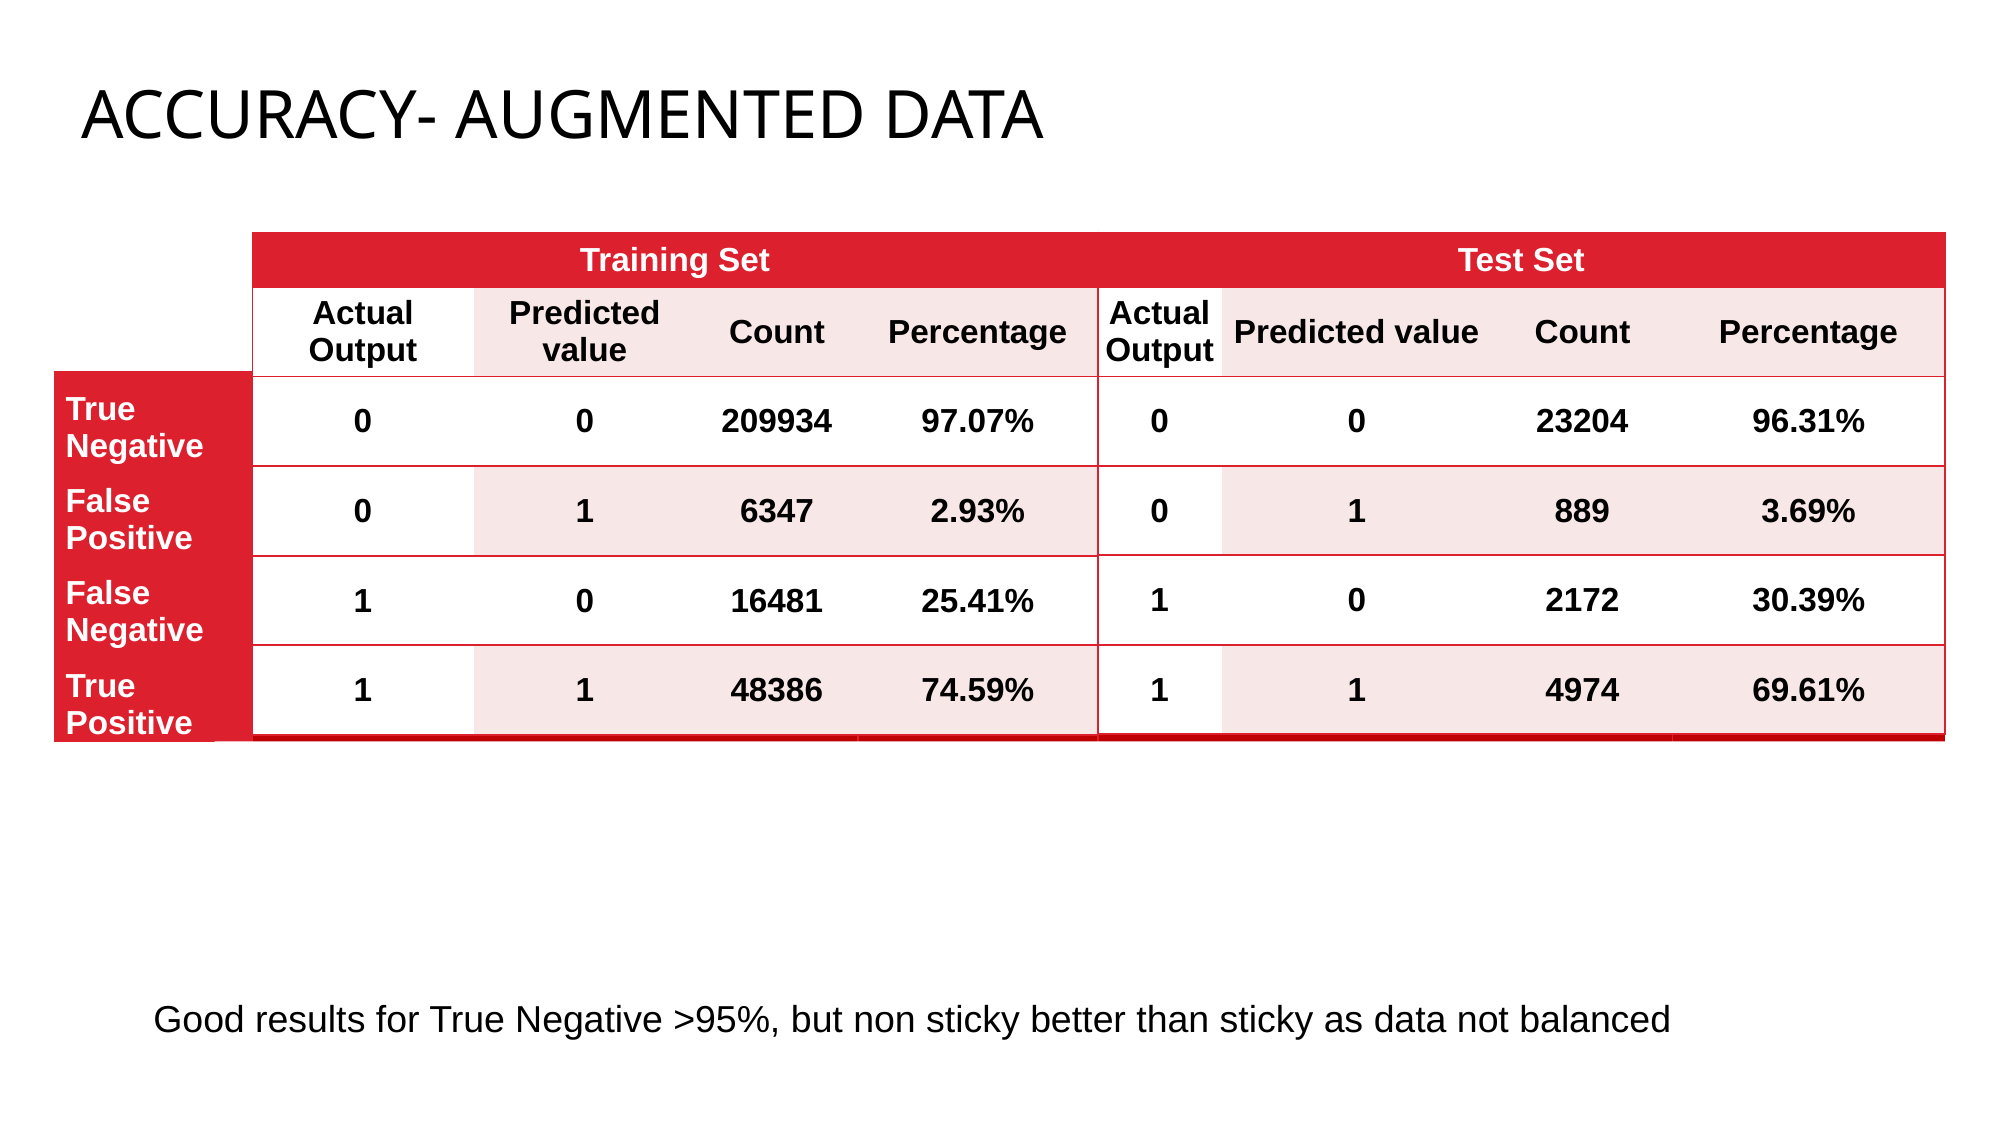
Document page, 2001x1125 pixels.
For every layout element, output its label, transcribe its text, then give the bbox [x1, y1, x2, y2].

table_cell 96.31% [1672, 377, 1944, 465]
text_box [214, 740, 1982, 1103]
table_cell Count [696, 288, 858, 376]
table_cell 0 [253, 377, 474, 465]
table_cell 22.88% [1673, 735, 1945, 740]
table_cell Predicted value [474, 288, 696, 376]
table_cell 0 [474, 557, 696, 644]
table_cell 23.07% [859, 736, 1097, 740]
table_cell 23204 [1492, 377, 1672, 465]
table_cell Total Sticky loops [1099, 735, 1492, 740]
table_cell 97.07% [858, 377, 1097, 465]
table_header True Negative [55, 372, 252, 464]
table_cell 1 [1222, 646, 1492, 733]
table_cell Percentage [1672, 288, 1944, 376]
table_cell 1 [253, 646, 474, 734]
table_cell 0 [1099, 377, 1222, 465]
table_cell 64867 [696, 736, 857, 740]
text_box Good results for True Negative >95%, but non sticky better than sticky as data not balanced [138, 987, 1919, 1047]
table_cell Percentage [858, 288, 1097, 376]
table_cell 69.61% [1672, 646, 1944, 733]
table_cell 0 [253, 467, 474, 555]
table_header Training Set [253, 234, 1097, 286]
table_cell 30.39% [1672, 556, 1944, 644]
table_cell 1 [474, 646, 696, 734]
table_cell 1 [253, 557, 474, 644]
table_cell 889 [1492, 467, 1672, 554]
table_cell 6347 [696, 467, 858, 555]
table_cell 74.59% [858, 646, 1097, 734]
table_cell 3.69% [1672, 467, 1944, 554]
table_cell Count [1492, 288, 1672, 376]
table_cell Actual Output [253, 288, 474, 376]
table_cell True Positive [55, 649, 252, 741]
table_cell False Negative [55, 556, 252, 649]
table_cell 0 [1222, 556, 1492, 644]
table_cell 2172 [1492, 556, 1672, 644]
table_cell 1 [474, 467, 696, 555]
table_cell 4974 [1492, 646, 1672, 733]
table_cell 16481 [696, 557, 858, 644]
table_cell Actual Output [1099, 288, 1222, 376]
table_cell 25.41% [858, 557, 1097, 644]
table_header Test Set [1099, 234, 1944, 286]
table_cell 48386 [696, 646, 858, 734]
table_cell False Positive [55, 464, 252, 556]
table_cell 0 [1099, 467, 1222, 554]
table_cell Total Sticky loops [253, 736, 696, 740]
table_cell 7146 [1492, 735, 1672, 740]
title Accuracy- Augmented data [81, 81, 1919, 150]
table_cell 1 [1222, 467, 1492, 554]
table_cell Predicted value [1222, 288, 1492, 376]
table_cell 209934 [696, 377, 858, 465]
table_cell 2.93% [858, 467, 1097, 555]
table_cell 1 [1099, 646, 1222, 733]
table_cell 0 [1222, 377, 1492, 465]
table_cell 0 [474, 377, 696, 465]
table_cell 1 [1099, 556, 1222, 644]
